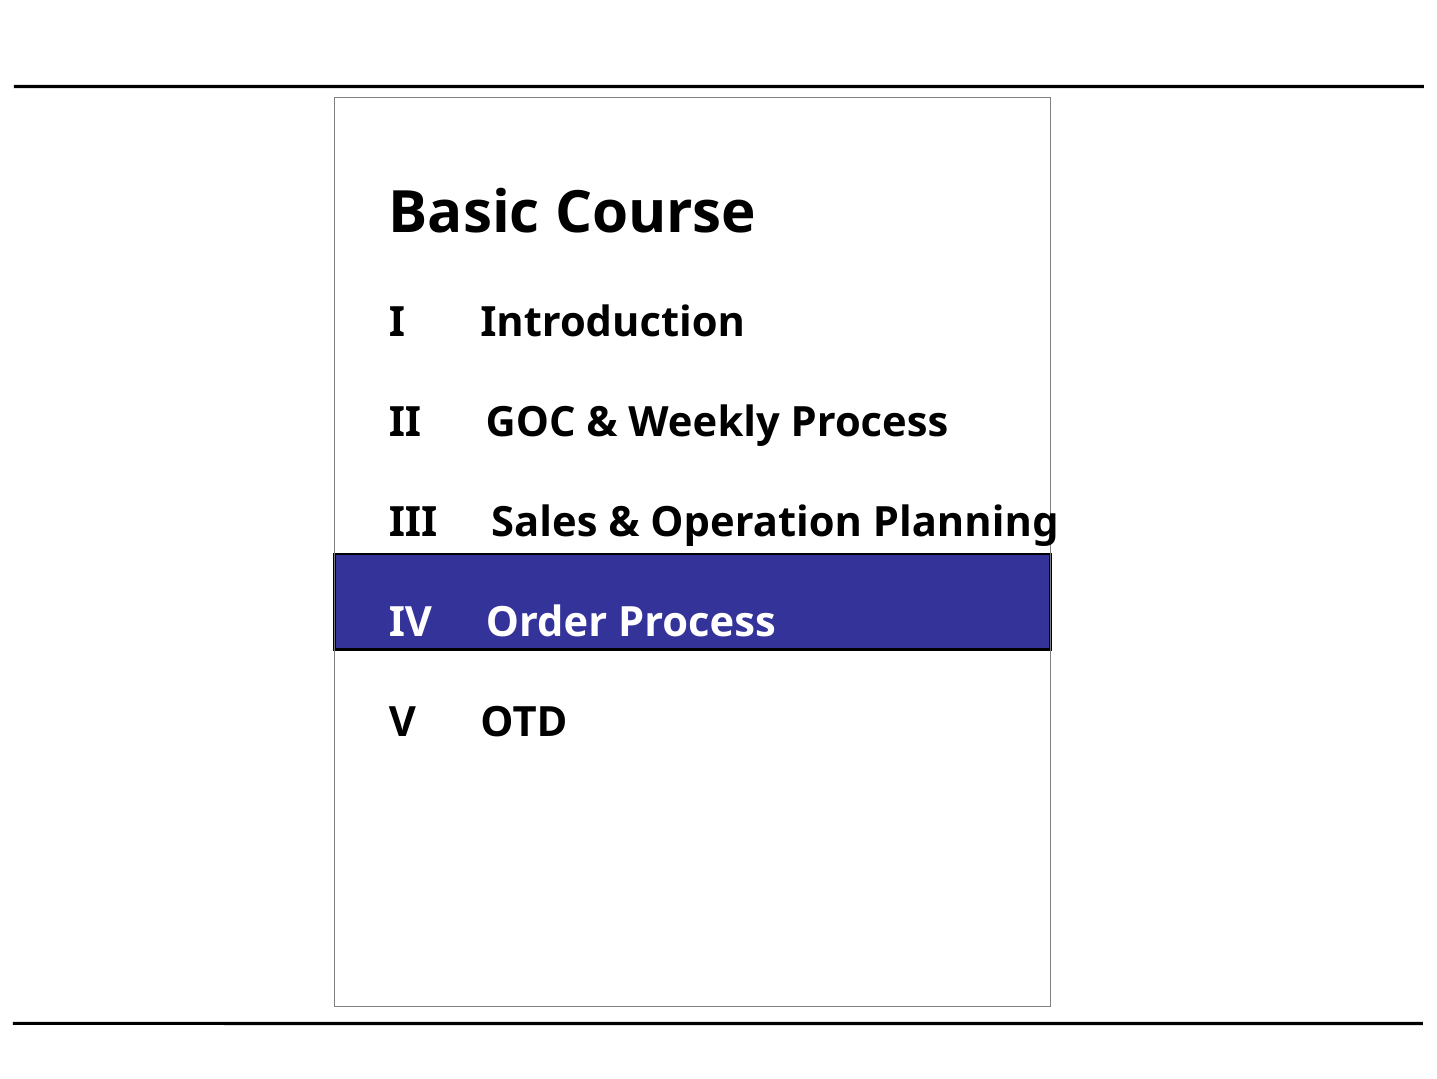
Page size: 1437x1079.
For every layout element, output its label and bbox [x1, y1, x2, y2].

text_box [334, 97, 1051, 1007]
